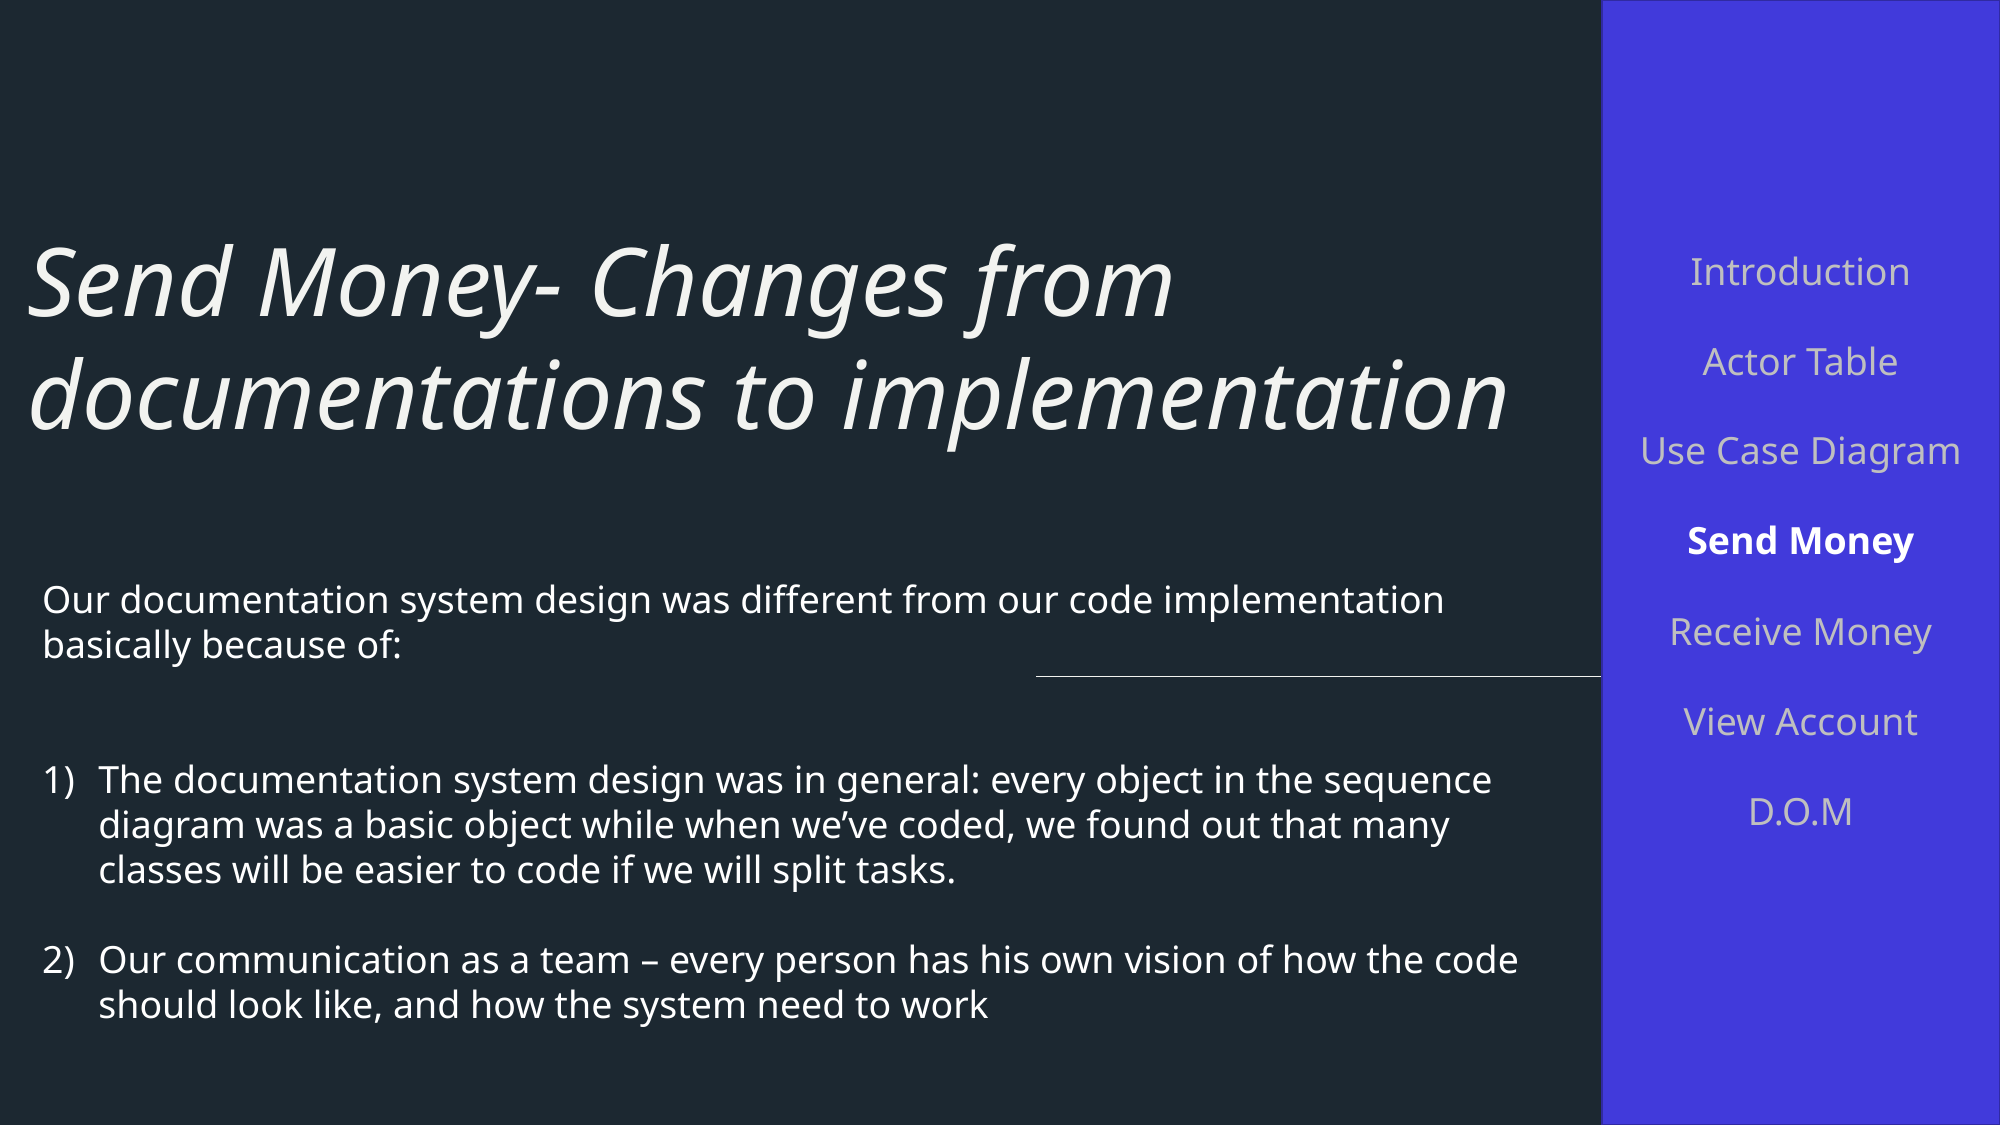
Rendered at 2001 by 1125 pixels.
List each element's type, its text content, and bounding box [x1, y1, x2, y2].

text_box Introduction Actor Table Use Case Diagram Send Money Receive Money View Account D.O.M [1601, 0, 2000, 1125]
title Send Money- Changes from documentations to implementation [27, 216, 1601, 449]
text_box [0, 0, 1601, 1125]
text_box Our documentation system design was different from our code implementation basically because of: The documentation system design was in general: every object in the sequence diagram was a basic object while when we’ve coded, we found out that many classes will be easier to code if we will split tasks. Our communication as a team – every person has his own vision of how the code should look like, and how the system need to work [27, 569, 1585, 1034]
